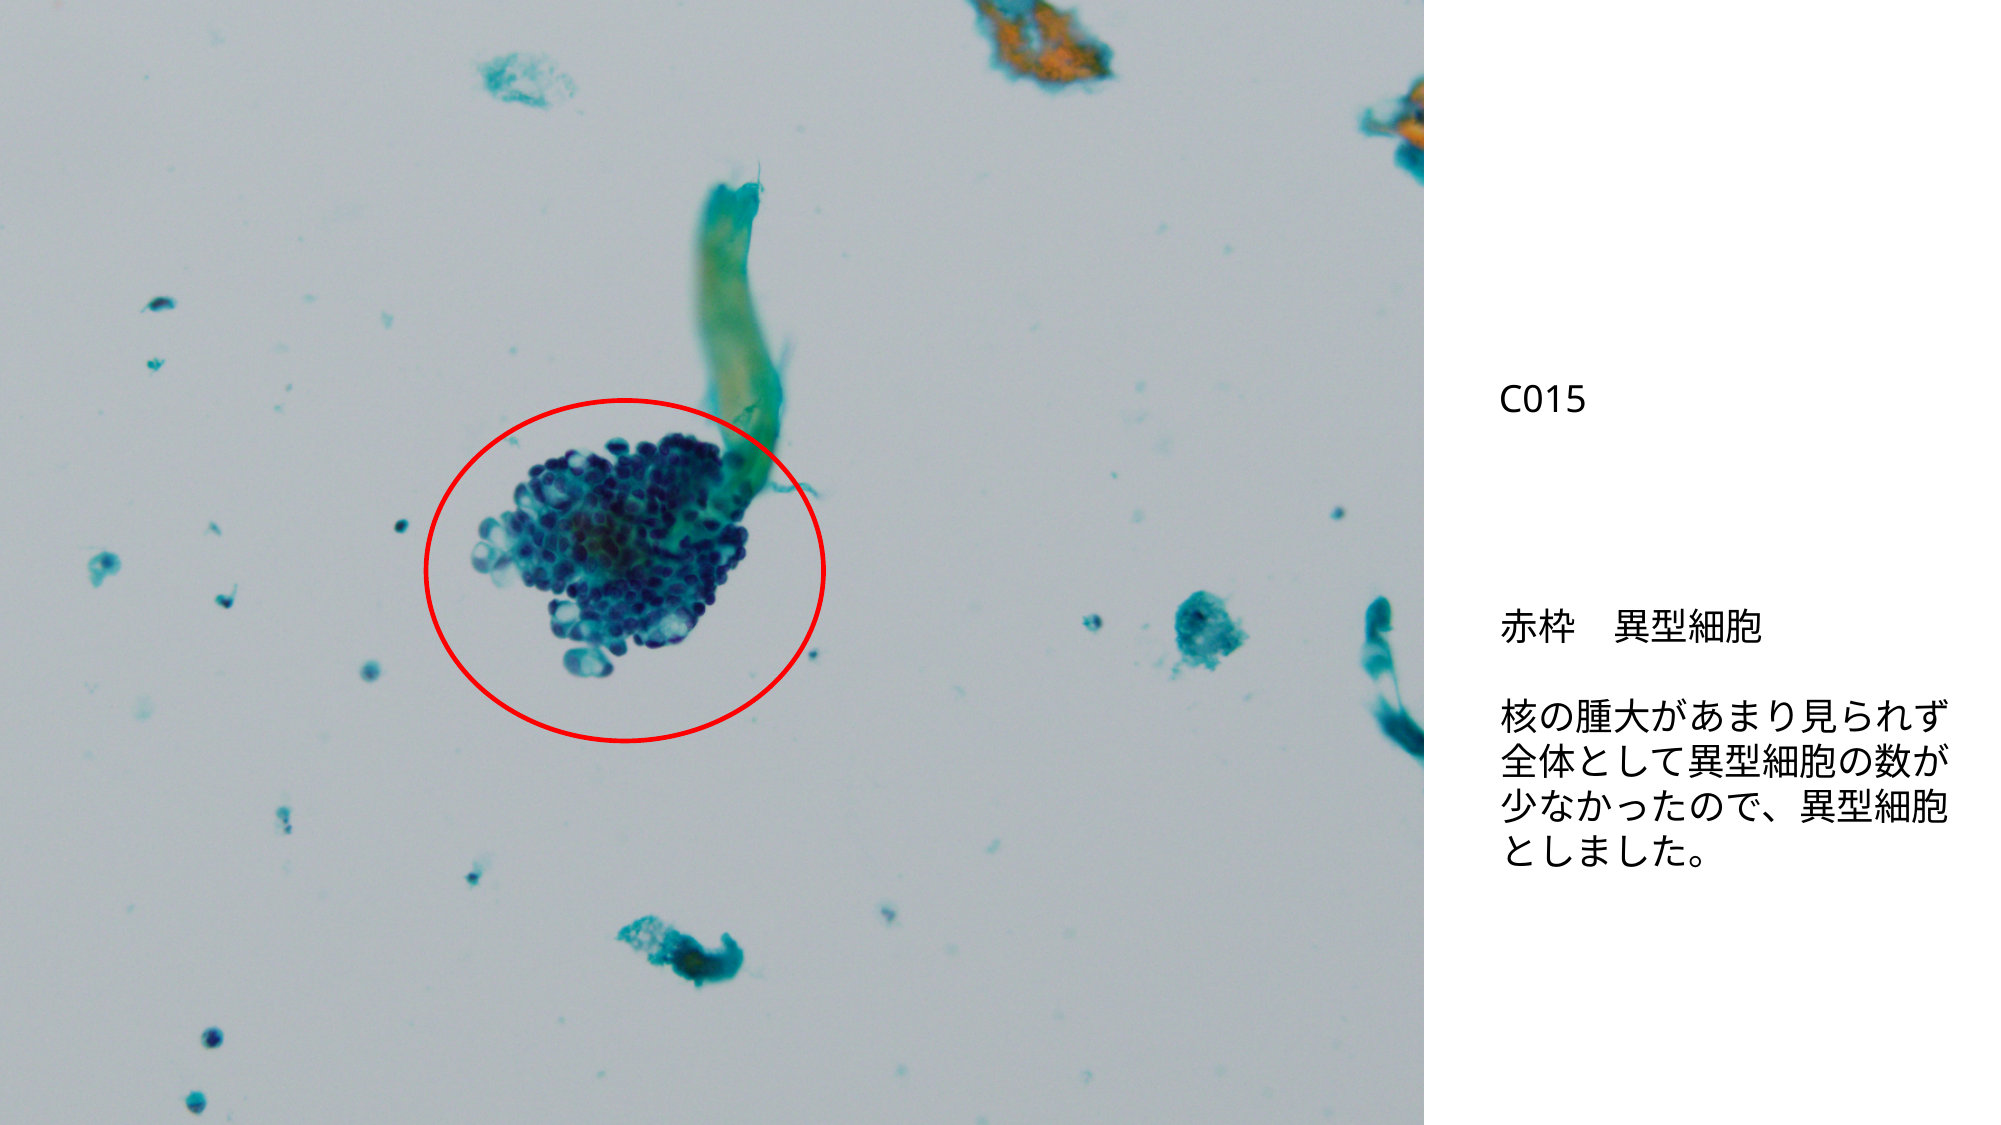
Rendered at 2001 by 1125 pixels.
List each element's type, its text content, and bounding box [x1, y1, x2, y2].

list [0, 0, 1424, 1125]
text_box 赤枠 異型細胞 核の腫大があまり見られず 全体として異型細胞の数が 少なかったので、異型細胞 としました。 [1485, 595, 1966, 881]
text_box C015 [1484, 367, 1602, 428]
